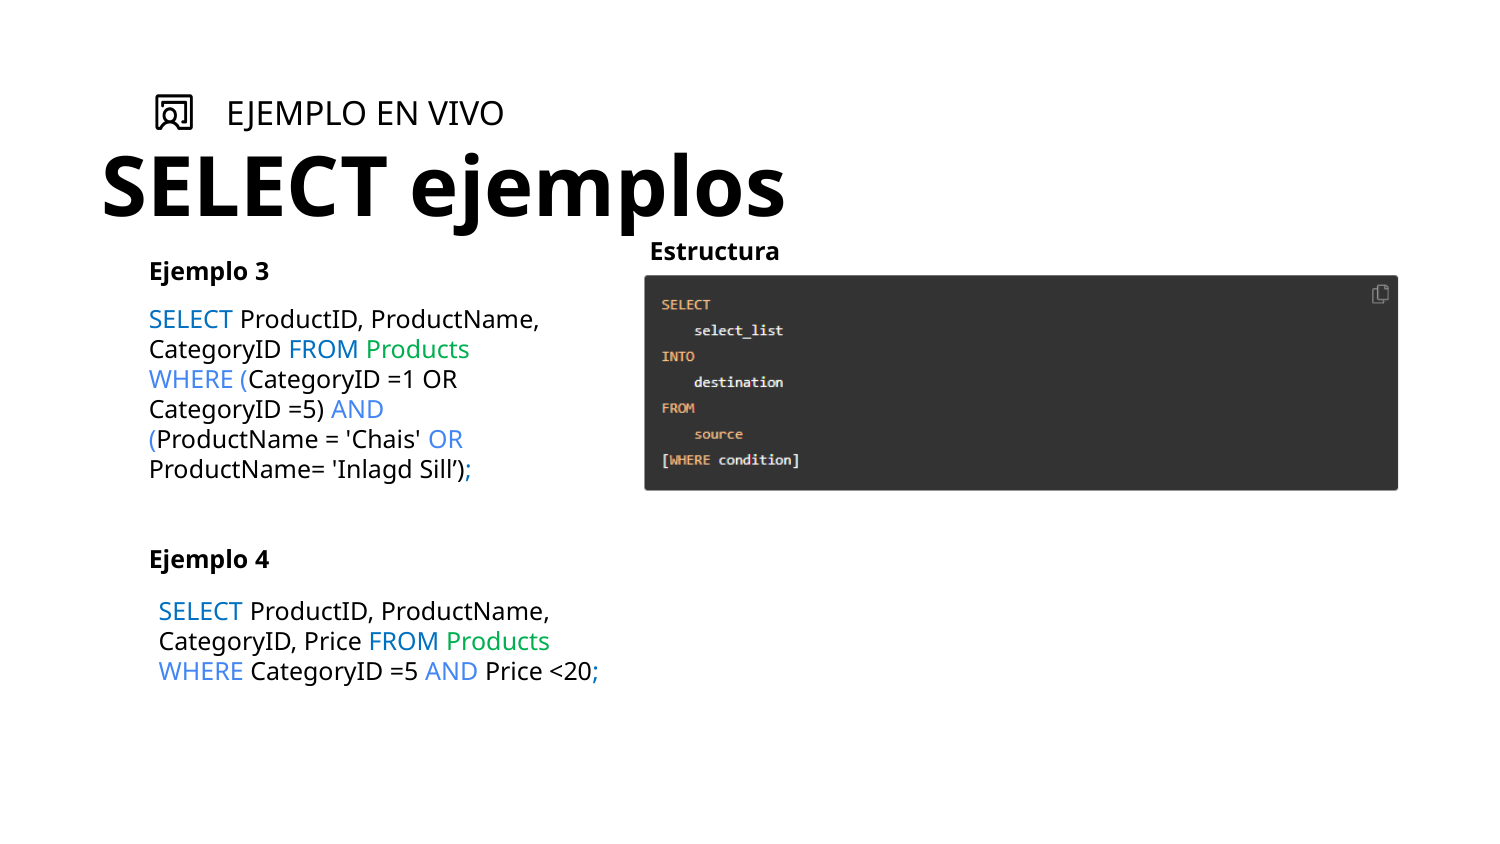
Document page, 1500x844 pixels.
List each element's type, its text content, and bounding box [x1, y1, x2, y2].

text_box SELECT ejemplos [86, 129, 1422, 250]
text_box Ejemplo 3 [137, 249, 500, 291]
picture [633, 272, 1405, 500]
text_box SELECT ProductID, ProductName, CategoryID FROM Products WHERE (CategoryID =1 OR CategoryID =5) AND (ProductName = 'Chais' OR ProductName= 'Inlagd Sill’); [137, 297, 559, 489]
text_box EJEMPLO EN VIVO [215, 76, 690, 147]
text_box Ejemplo 4 [137, 537, 500, 579]
text_box SELECT ProductID, ProductName, CategoryID, Price FROM Products WHERE CategoryID =5 AND Price <20; [147, 589, 705, 691]
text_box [137, 70, 212, 154]
text_box Estructura [638, 229, 1318, 271]
